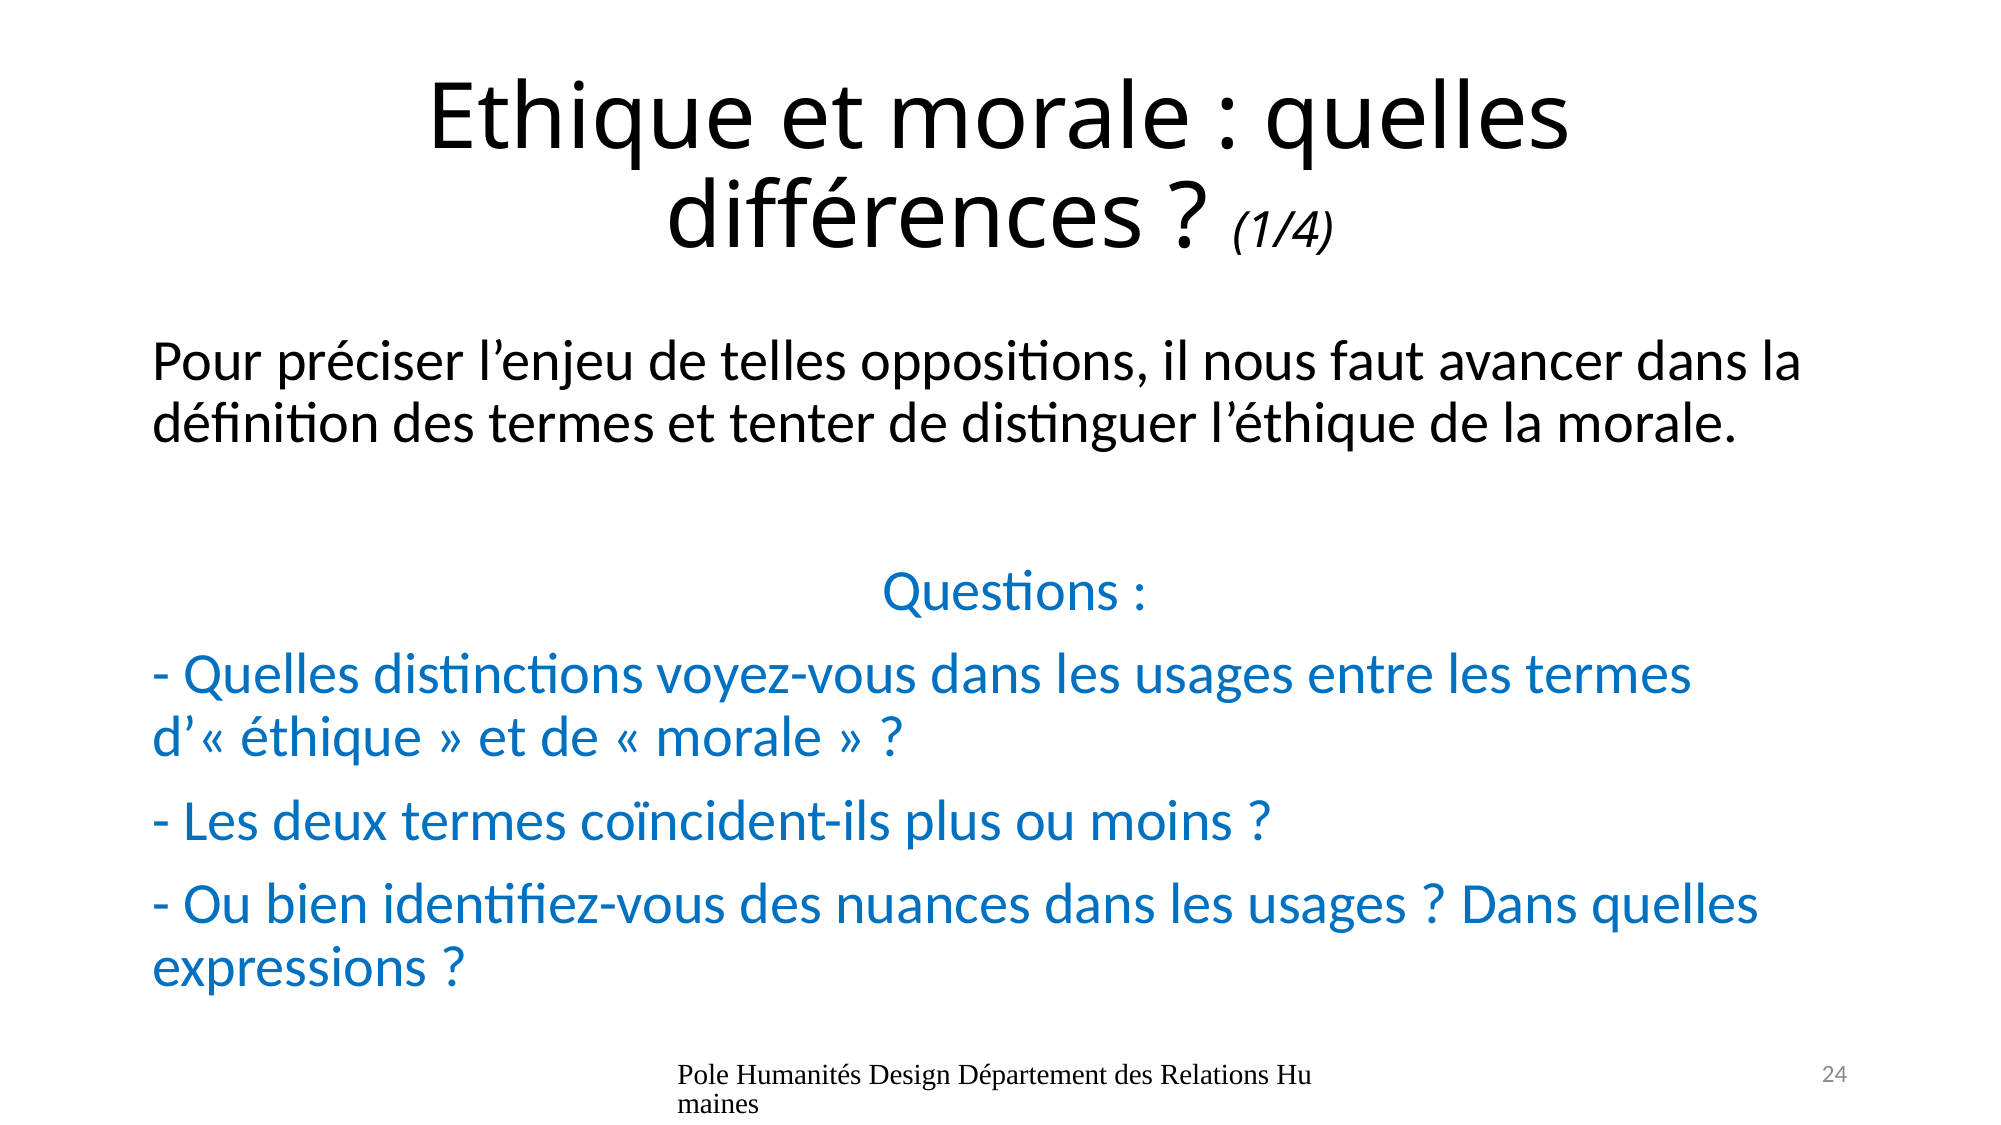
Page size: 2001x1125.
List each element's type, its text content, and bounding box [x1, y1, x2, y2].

slide_number 24 [1412, 1042, 1863, 1103]
title Ethique et morale : quelles différences ? (1/4) [137, 59, 1863, 278]
footer Pole Humanités Design Département des Relations Humaines [662, 1042, 1338, 1103]
list Pour préciser l’enjeu de telles oppositions, il nous faut avancer dans la définition des termes et tenter de distinguer l’éthique de la morale. Questions : - Quelles distinctions voyez-vous dans les usages entre les termes d’« éthique » et de « morale » ? - Les deux termes coïncident-ils plus ou moins ? - Ou bien identifiez-vous des nuances dans les usages ? Dans quelles expressions ? [137, 322, 1893, 1028]
